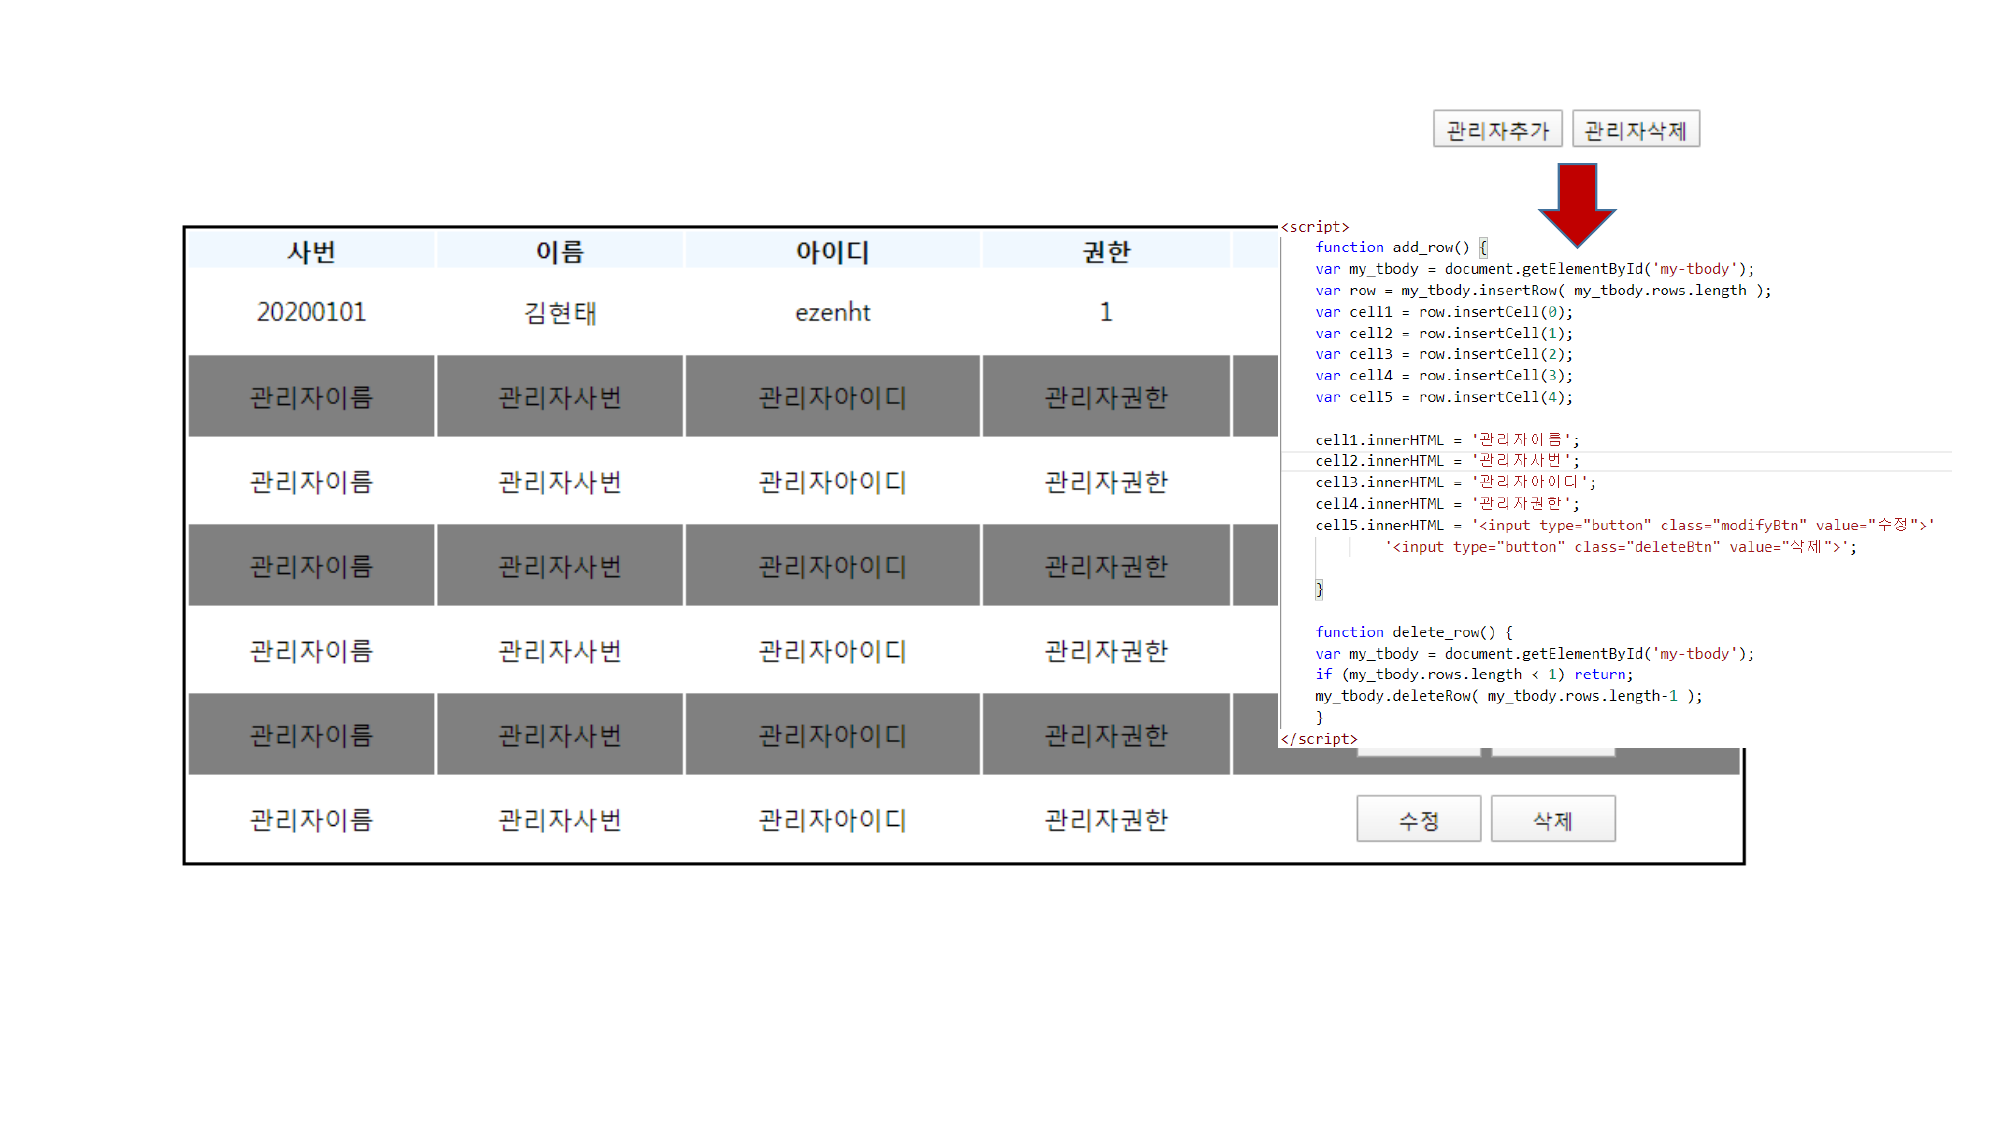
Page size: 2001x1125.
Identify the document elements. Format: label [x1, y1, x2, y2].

picture [161, 102, 1952, 897]
